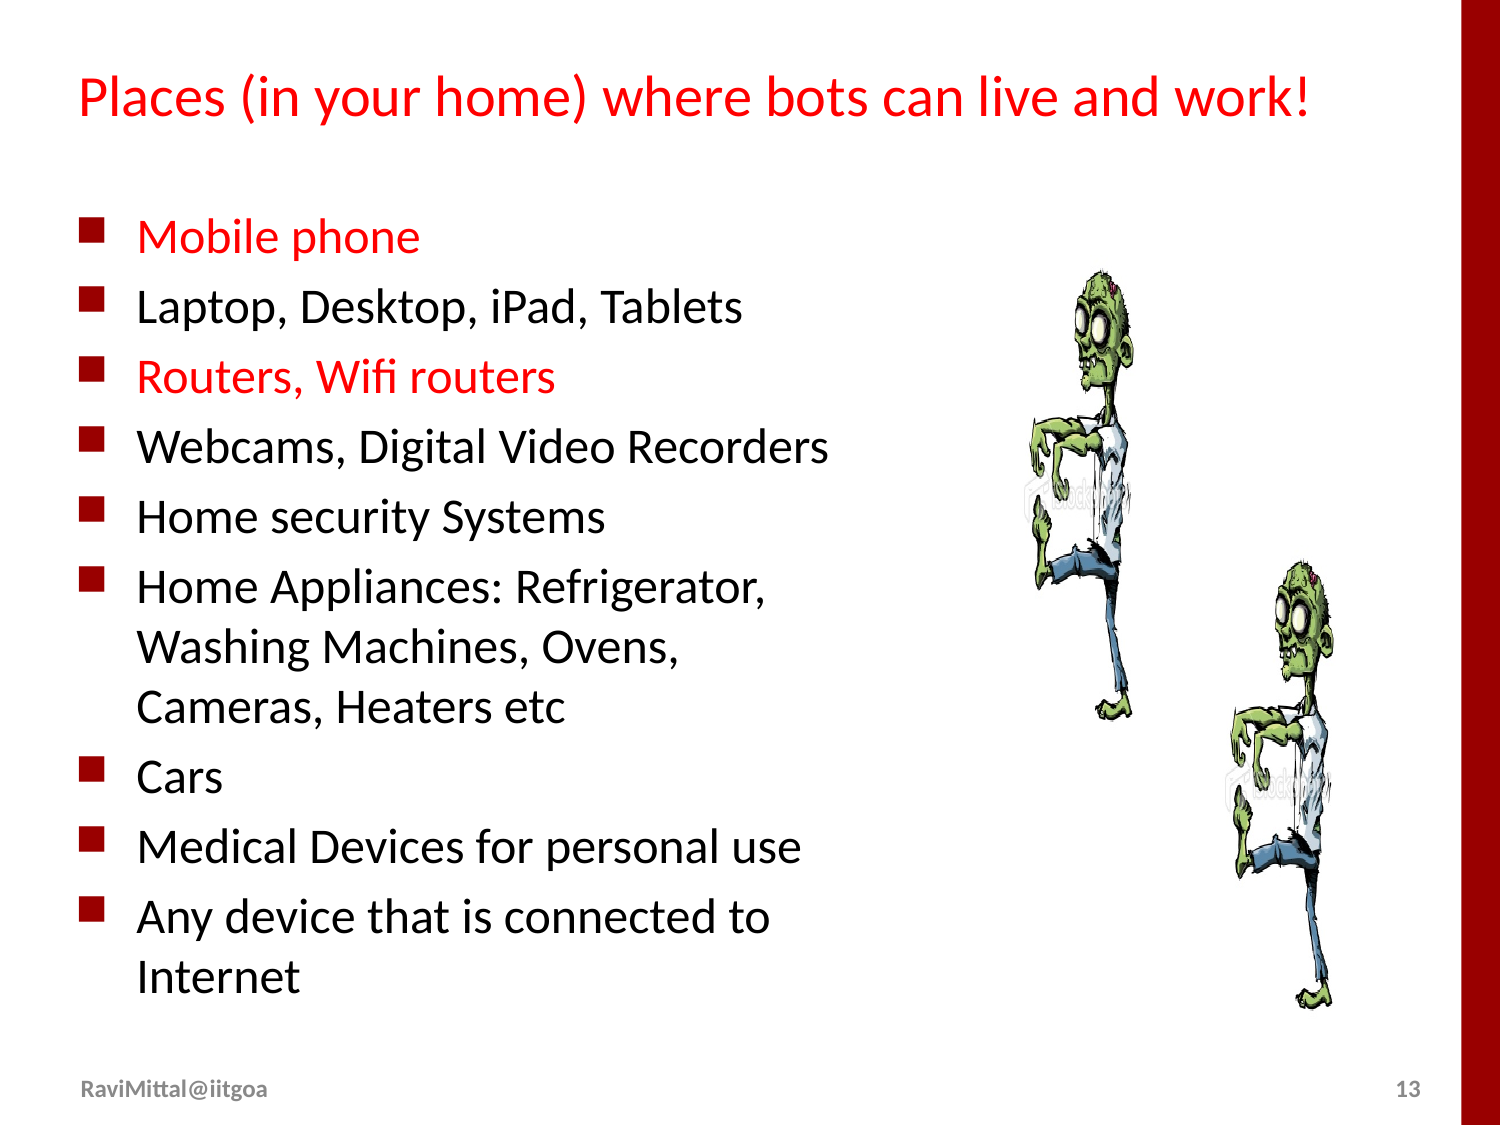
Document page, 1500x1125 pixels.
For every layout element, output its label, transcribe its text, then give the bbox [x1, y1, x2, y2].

title Places (in your home) where bots can live and work! [63, 30, 1388, 156]
picture [1186, 544, 1377, 1026]
text_box RaviMittal@iitgoa [65, 1057, 573, 1118]
list Mobile phone Laptop, Desktop, iPad, Tablets Routers, Wifi routers Webcams, Digital Video Recorders Home security Systems Home Appliances: Refrigerator, Washing Machines, Ovens, Cameras, Heaters etc Cars Medical Devices for personal use Any device that is connected to Internet [65, 196, 880, 1047]
picture [985, 255, 1176, 736]
